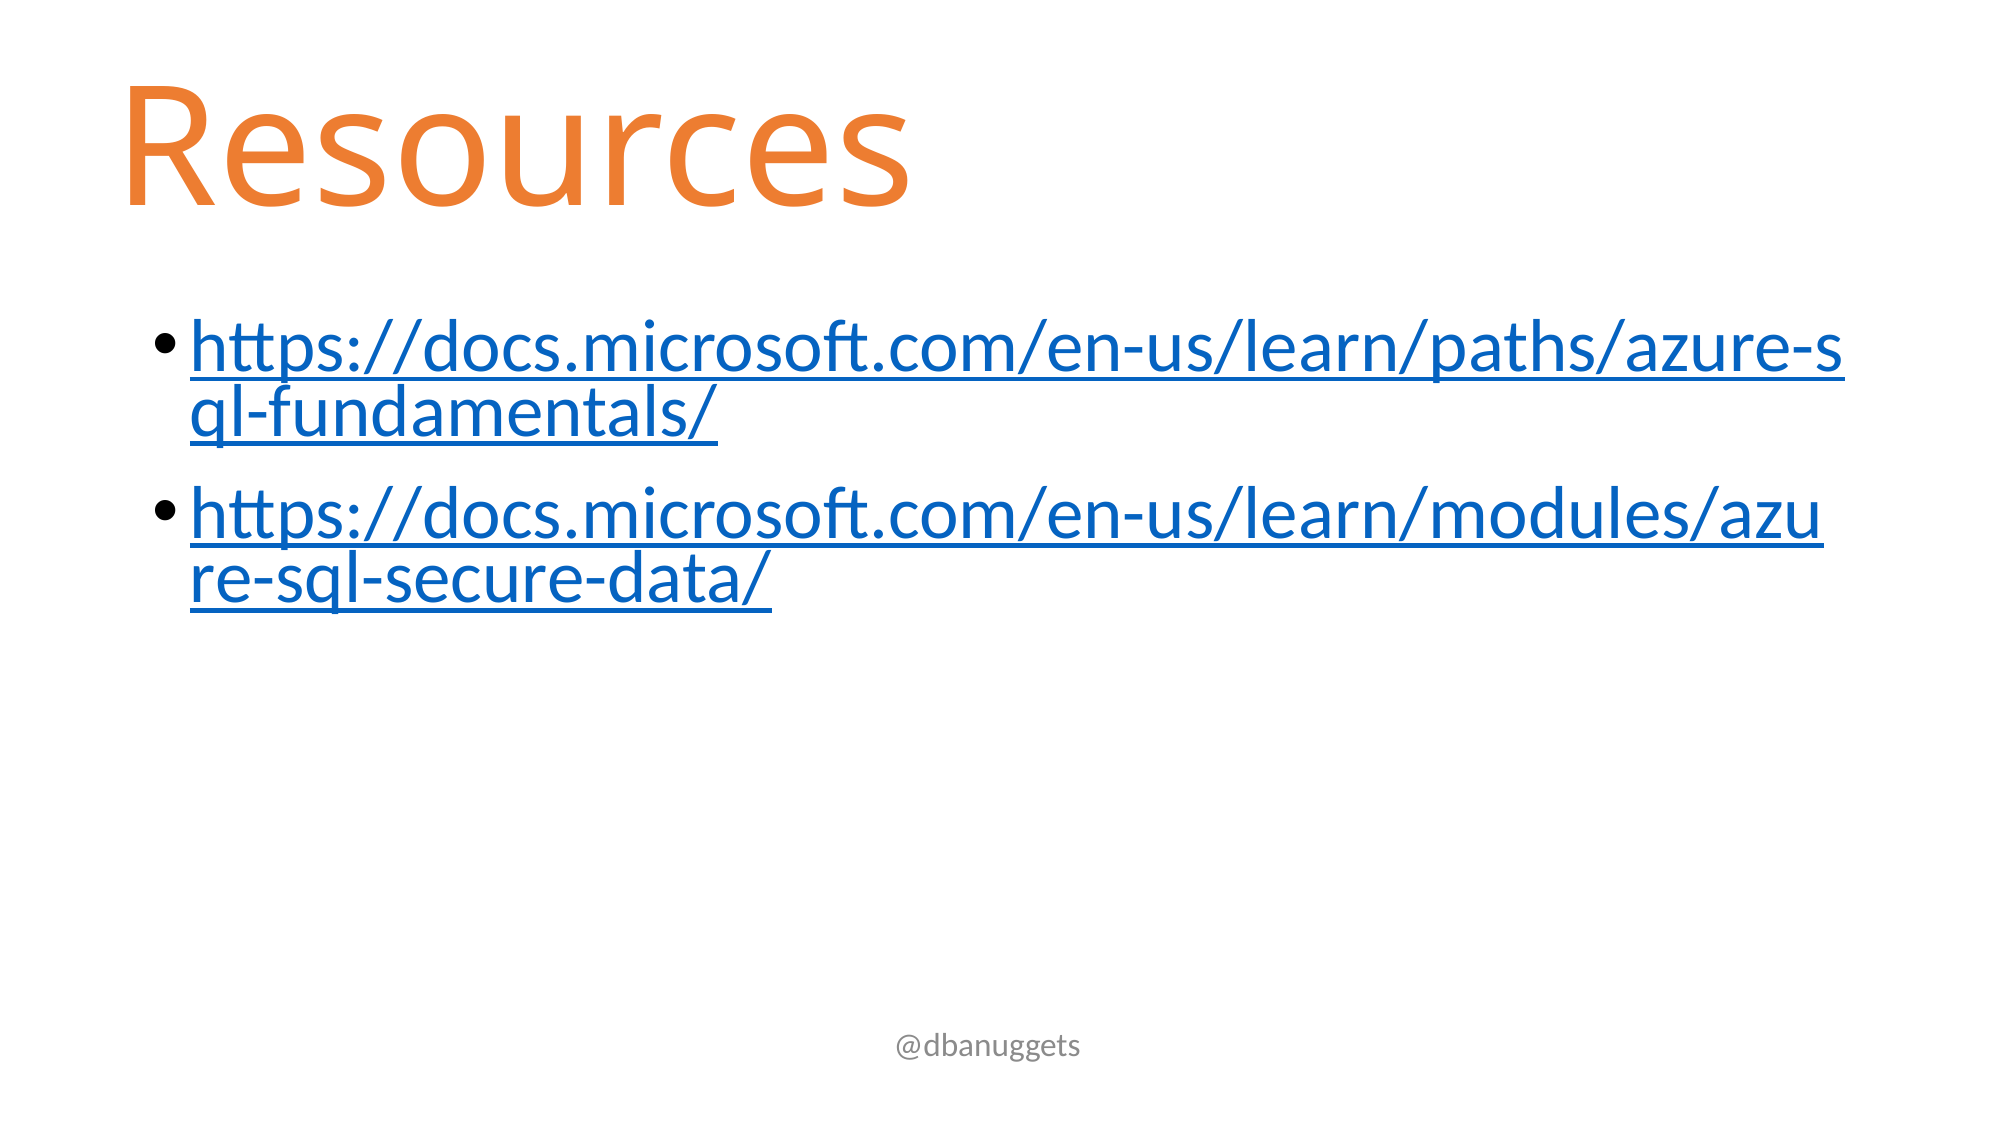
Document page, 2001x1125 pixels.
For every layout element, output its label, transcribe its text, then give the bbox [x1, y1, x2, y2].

text_box Resources [99, 31, 2000, 246]
list https://docs.microsoft.com/en-us/learn/paths/azure-sql-fundamentals/ https://docs.microsoft.com/en-us/learn/modules/azure-sql-secure-data/ [137, 299, 1863, 1014]
footer @dbanuggets [649, 1013, 1325, 1074]
